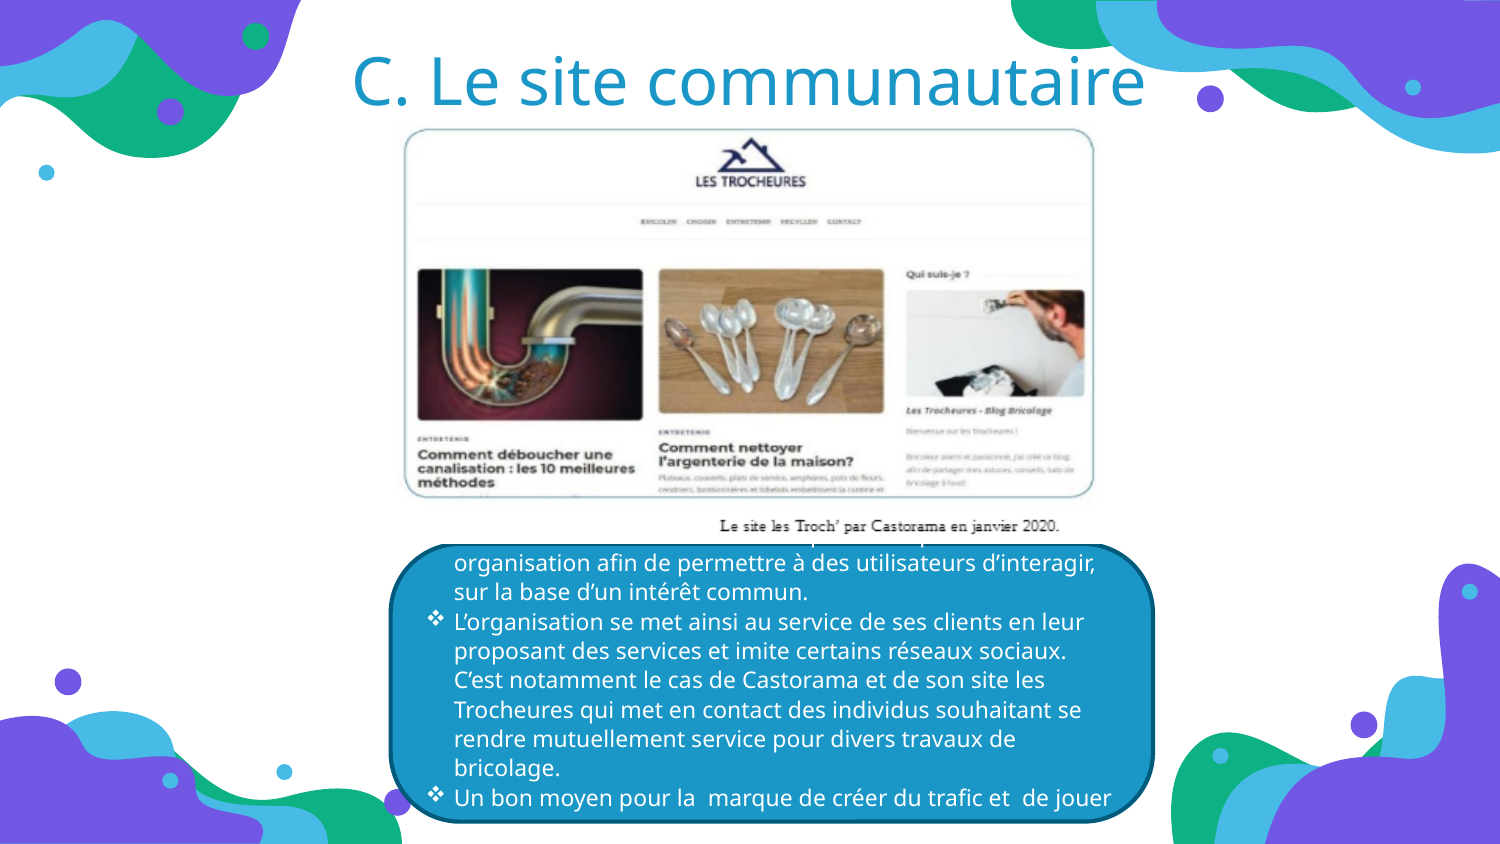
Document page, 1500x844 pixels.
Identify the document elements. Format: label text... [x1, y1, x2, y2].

title C. Le site communautaire [231, 37, 1269, 120]
text_box Un site communautaire est un espace créé par une organisation afin de permettre à des utilisateurs d’interagir, sur la base d’un intérêt commun. L’organisation se met ainsi au service de ses clients en leur proposant des services et imite certains réseaux sociaux. C’est notamment le cas de Castorama et de son site les Trocheures qui met en contact des individus souhaitant se rendre mutuellement service pour divers travaux de bricolage. Un bon moyen pour la marque de créer du trafic et de jouer un rôle de passeur utile. [388, 547, 1156, 824]
picture [390, 119, 1110, 545]
